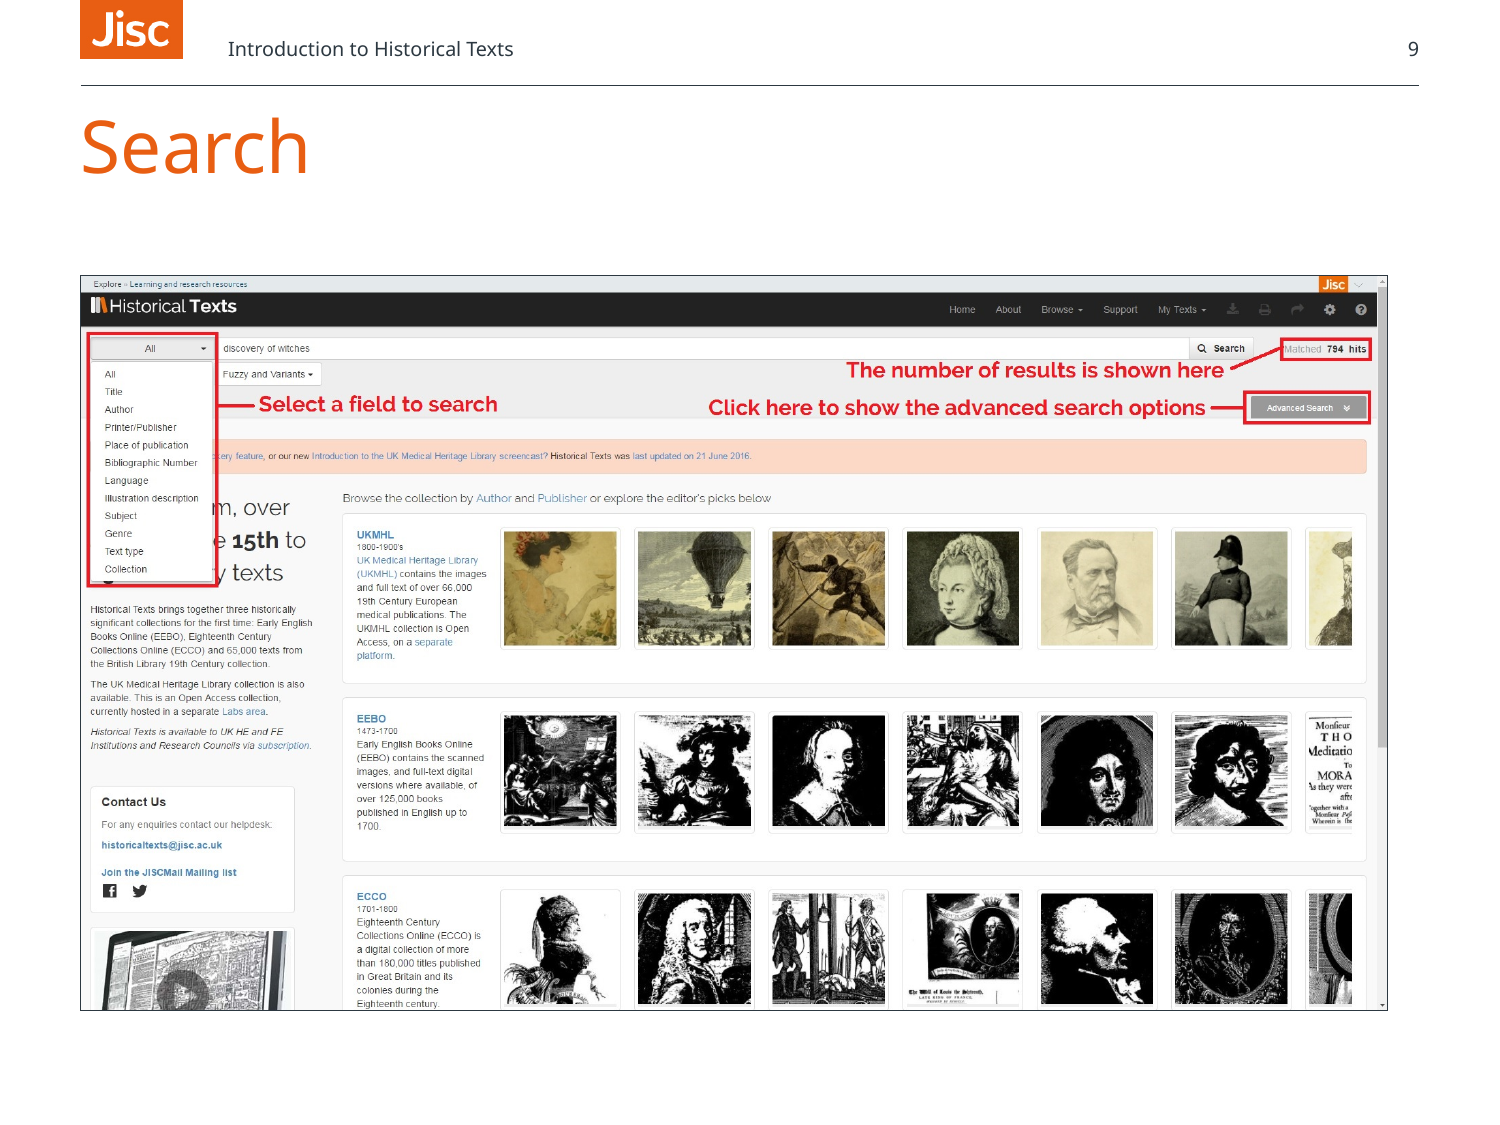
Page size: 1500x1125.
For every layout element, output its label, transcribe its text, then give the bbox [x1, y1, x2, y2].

title Search [80, 85, 1301, 275]
picture [80, 0, 183, 59]
slide_number 9 [1338, 39, 1420, 64]
picture [80, 275, 1388, 1011]
footer Introduction to Historical Texts [228, 39, 1102, 64]
